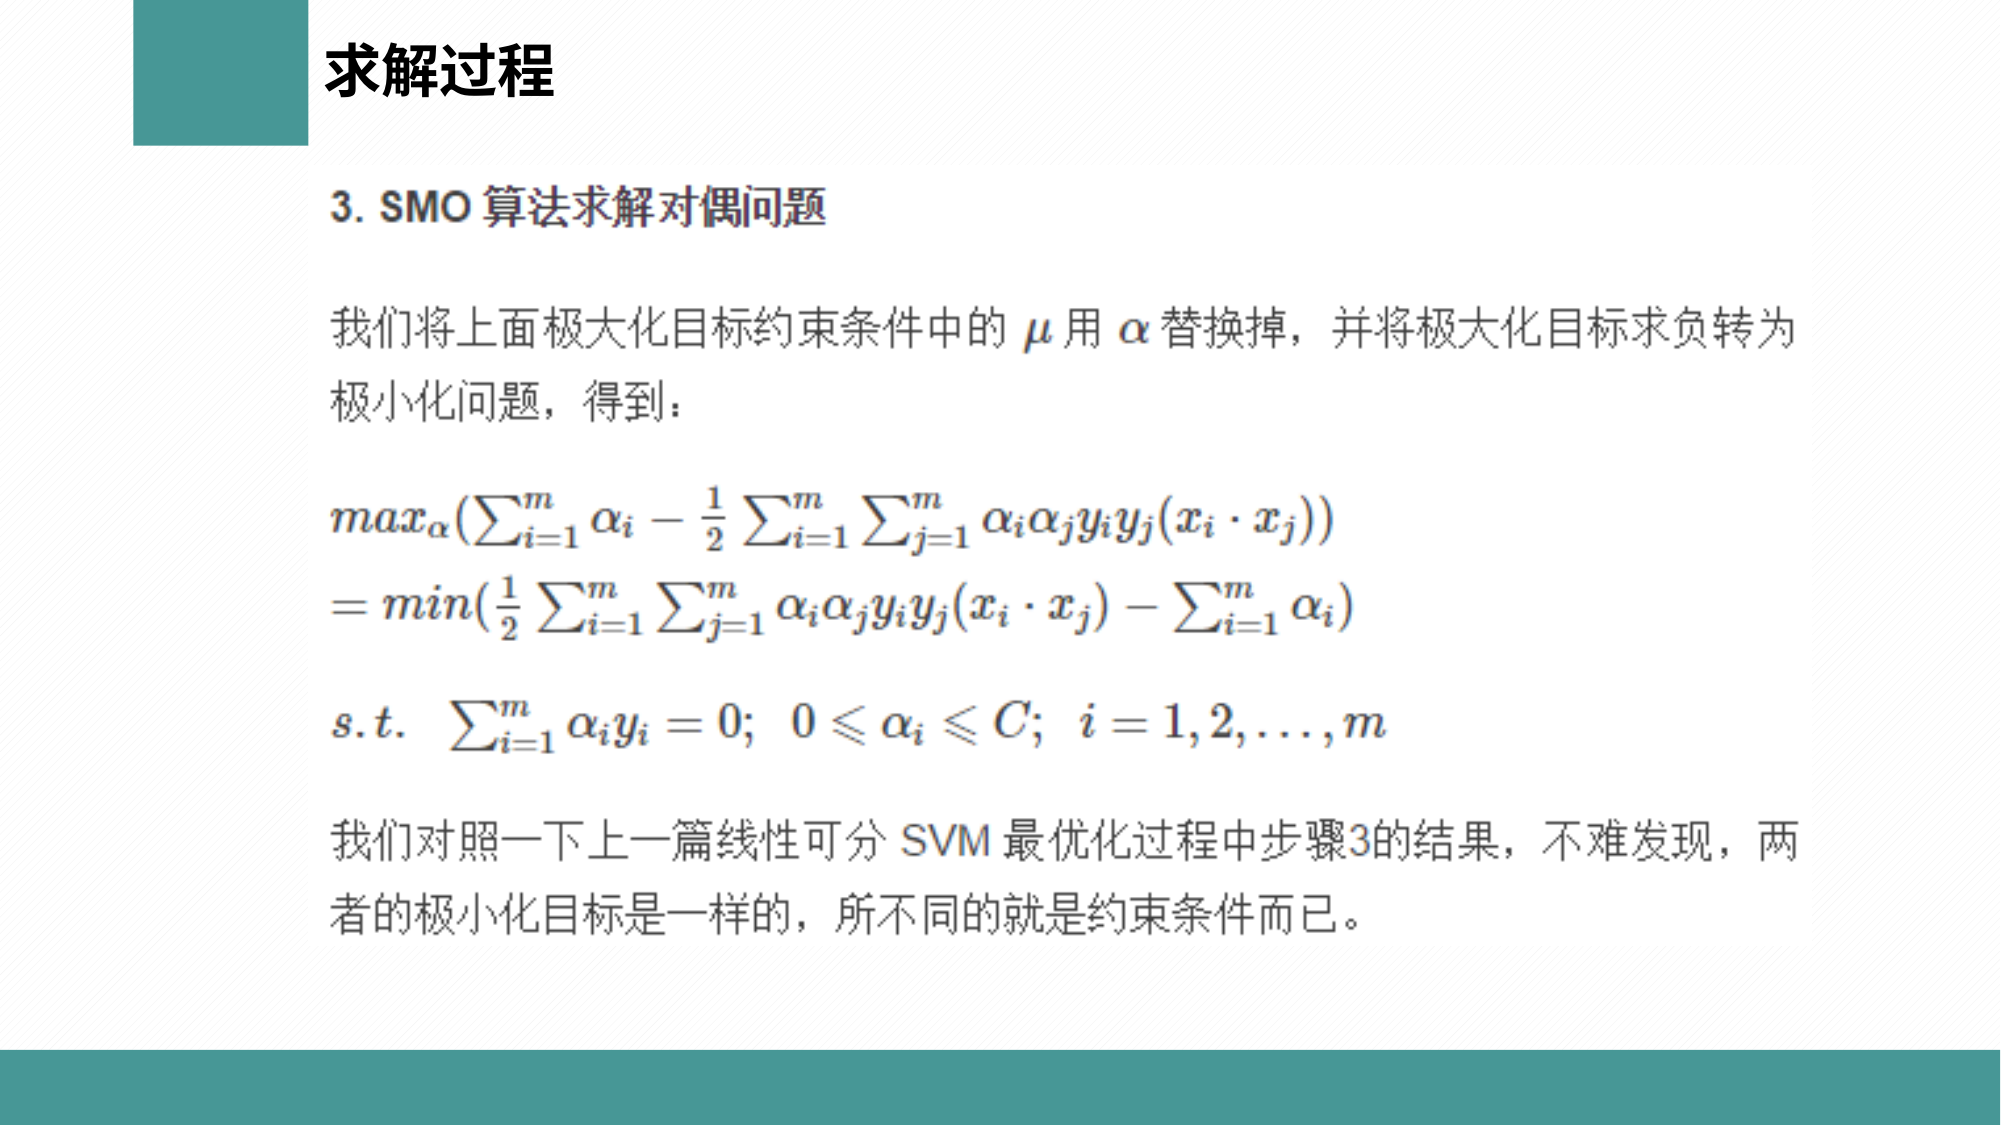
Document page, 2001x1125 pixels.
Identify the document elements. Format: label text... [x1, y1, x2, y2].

list 求解过程 [308, 34, 1087, 105]
picture [308, 165, 1812, 946]
